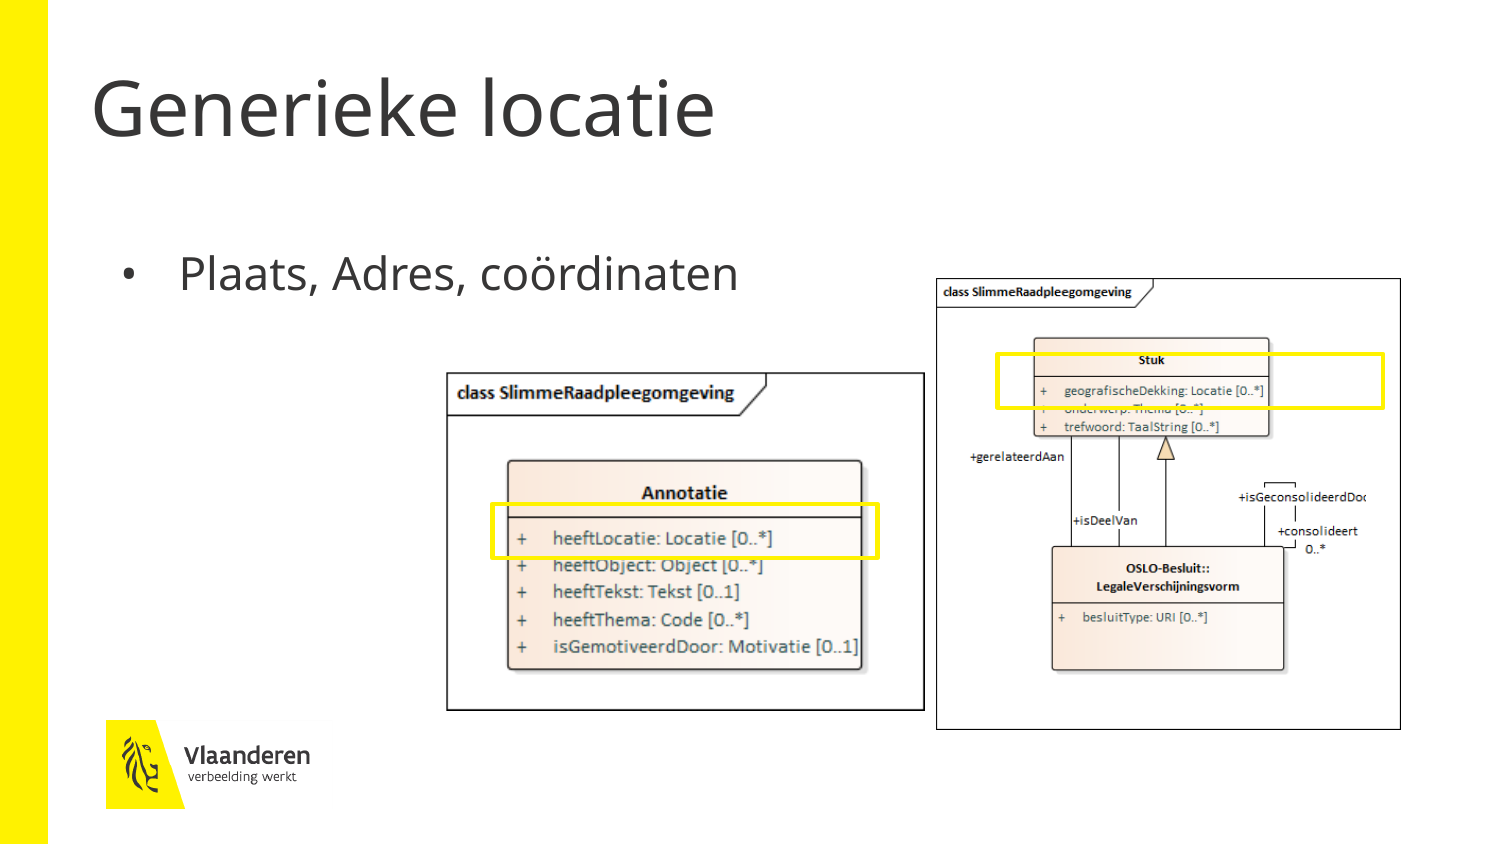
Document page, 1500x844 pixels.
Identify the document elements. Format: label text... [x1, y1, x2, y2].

picture [106, 720, 333, 809]
picture [444, 371, 925, 711]
list Plaats, Adres, coördinaten [88, 235, 1412, 688]
picture [935, 277, 1402, 730]
title Generieke locatie [75, 42, 1421, 181]
